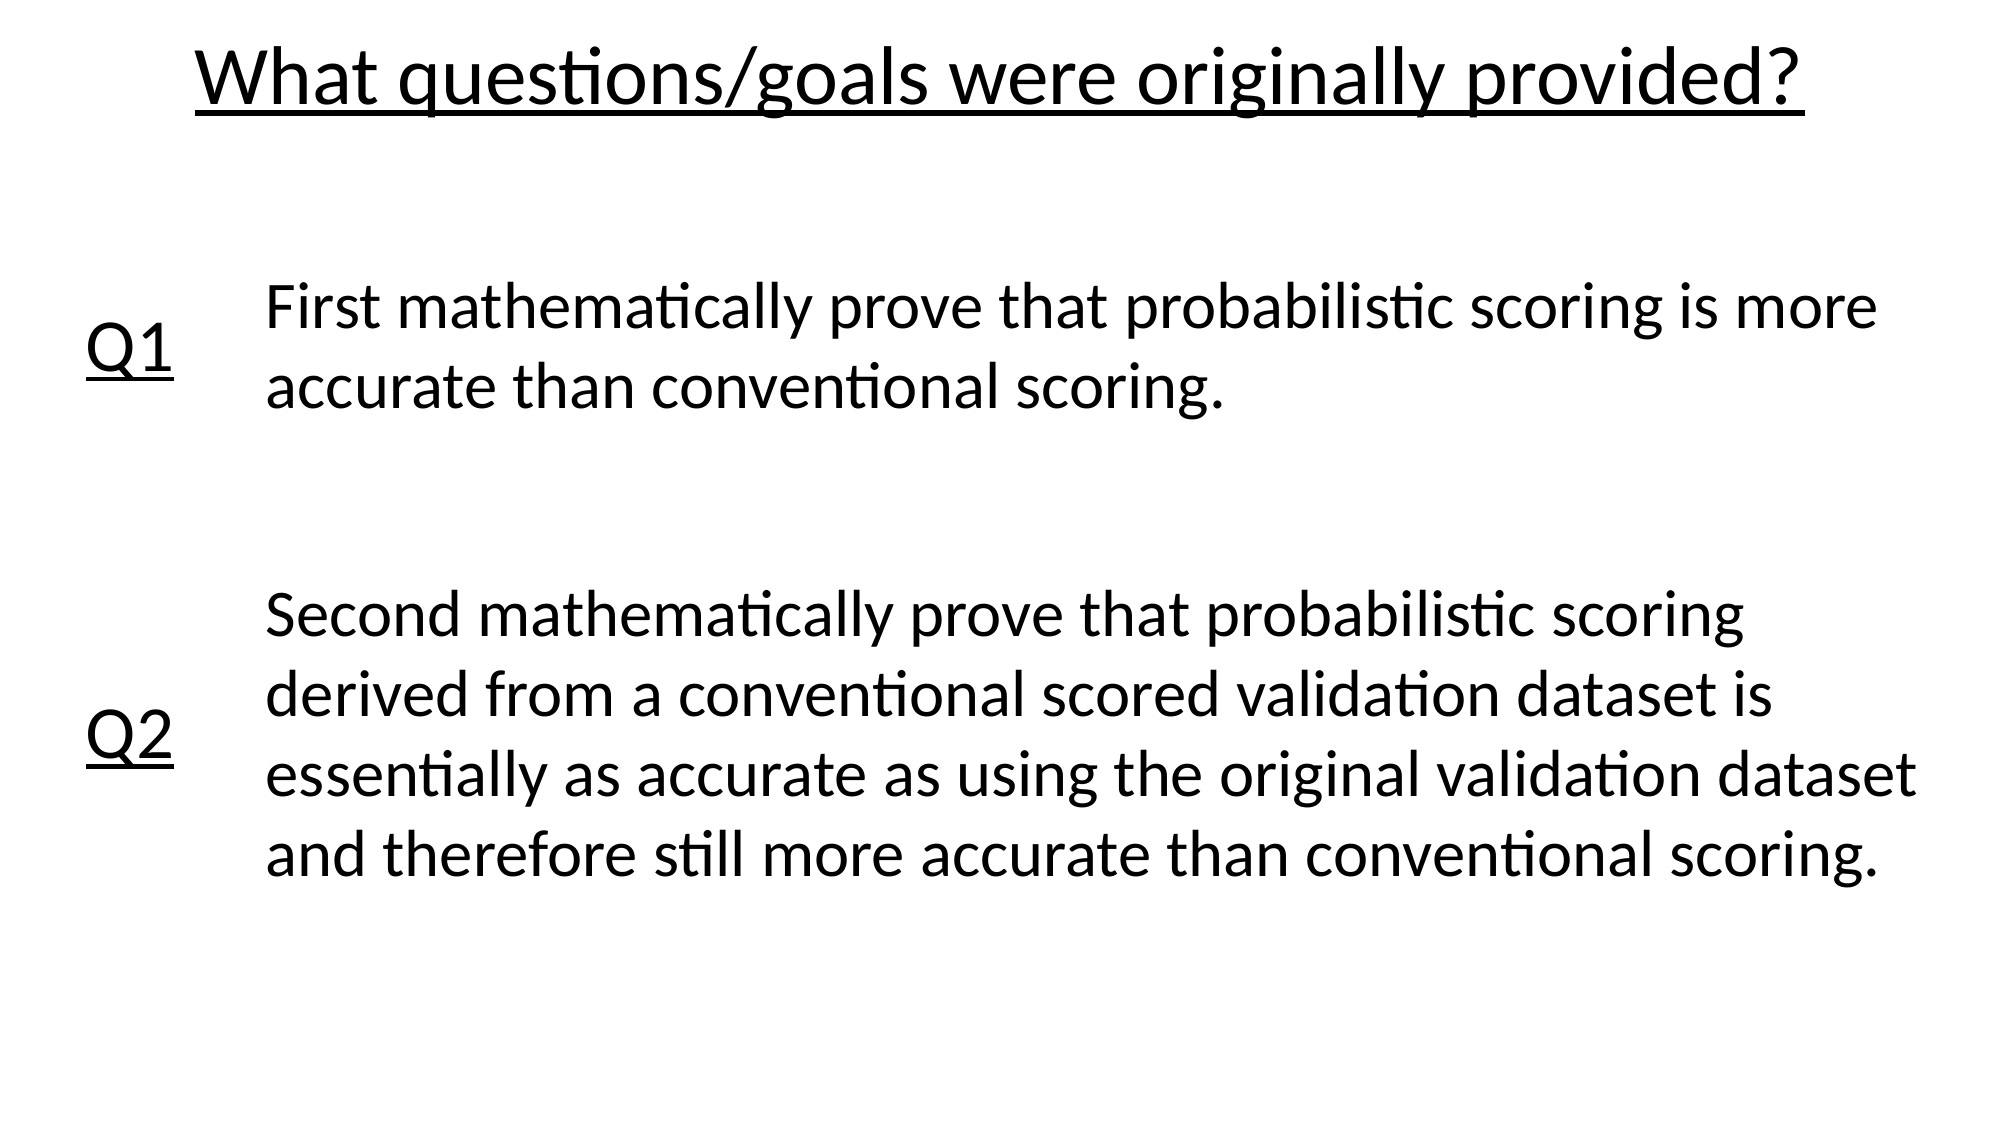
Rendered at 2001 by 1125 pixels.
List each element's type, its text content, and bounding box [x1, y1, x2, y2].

text_box Q1 [71, 289, 190, 395]
text_box Q2 [71, 676, 190, 782]
text_box Second mathematically prove that probabilistic scoring derived from a conventional scored validation dataset is essentially as accurate as using the original validation dataset and therefore still more accurate than conventional scoring. [250, 562, 1955, 897]
text_box What questions/goals were originally provided? [179, 14, 1821, 129]
text_box First mathematically prove that probabilistic scoring is more accurate than conventional scoring. [250, 254, 1955, 429]
